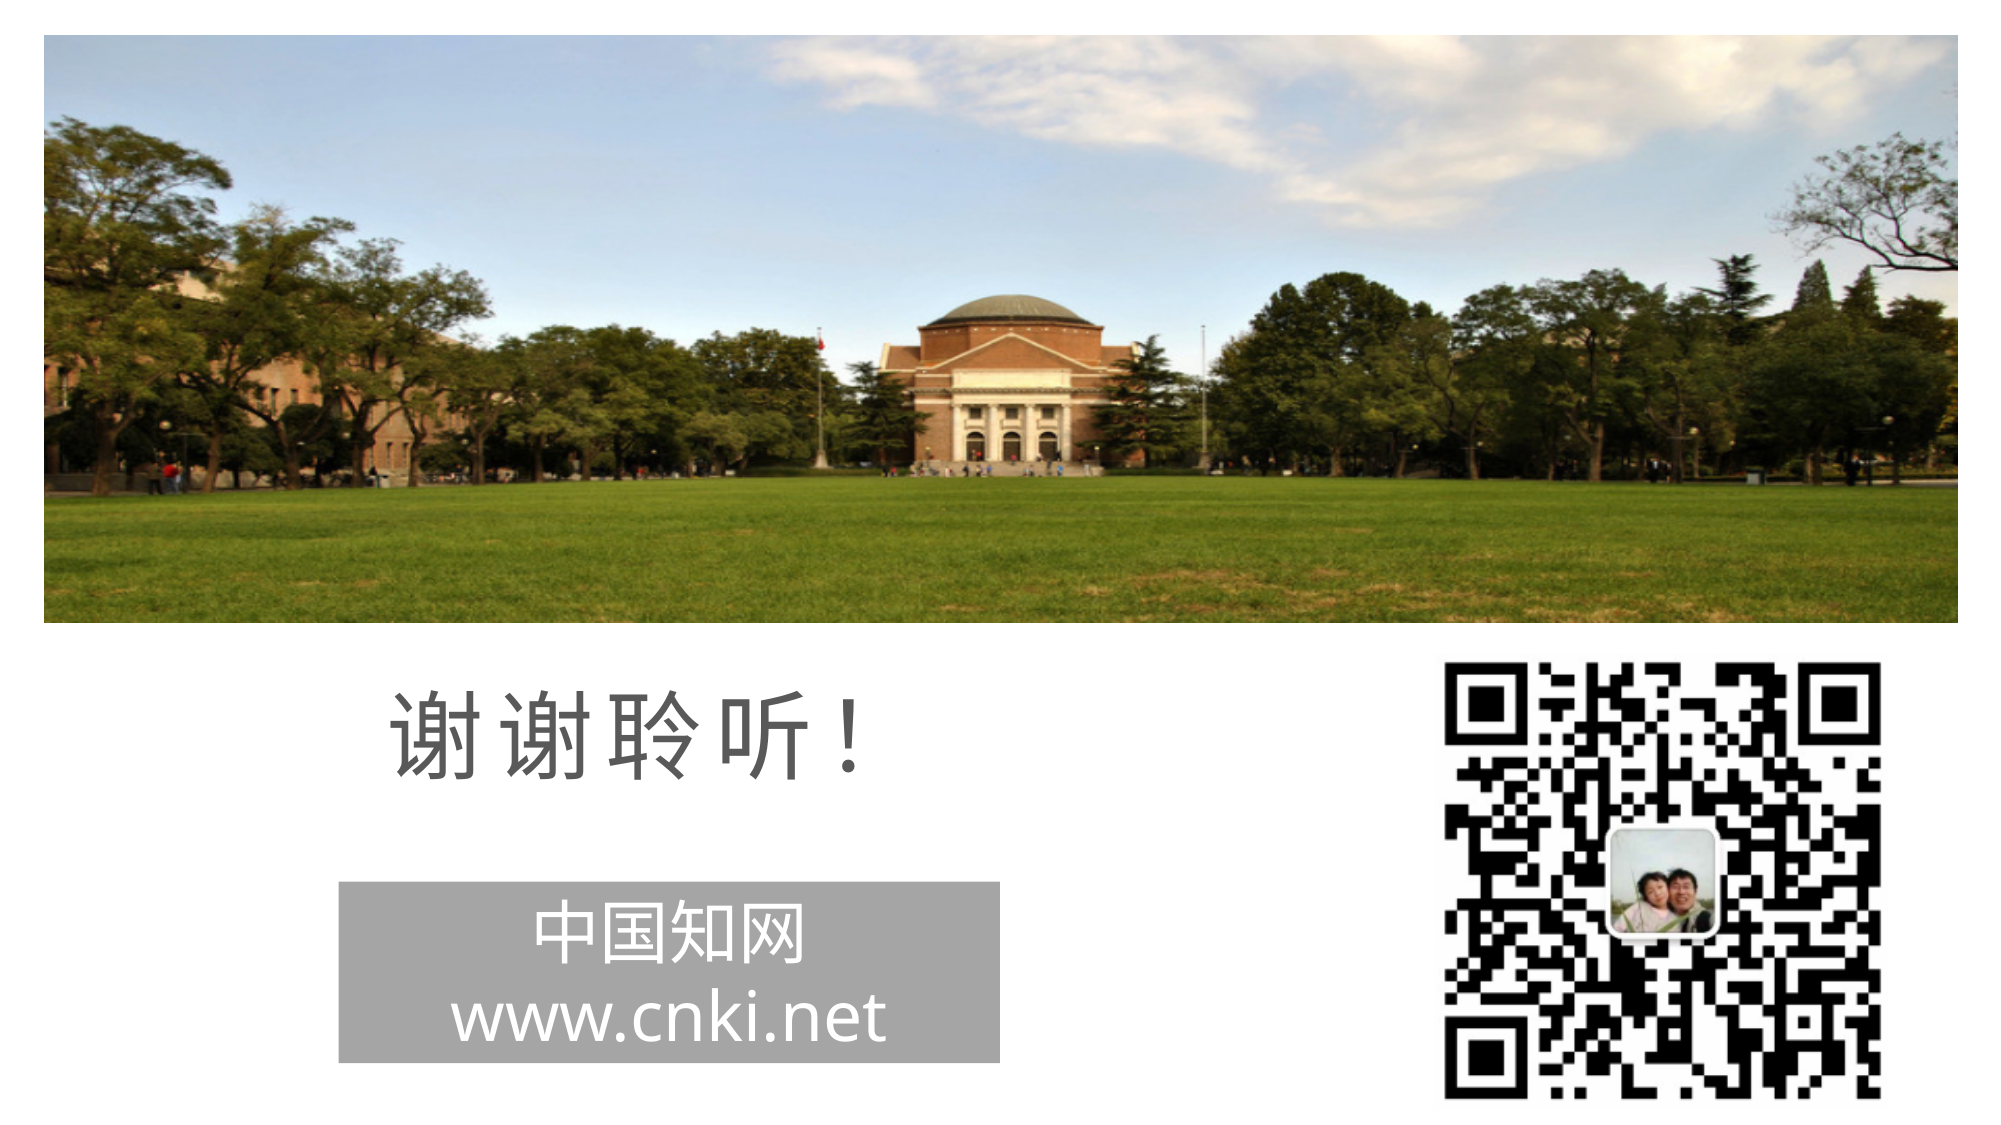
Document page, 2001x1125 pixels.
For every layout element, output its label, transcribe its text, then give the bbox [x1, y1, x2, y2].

text_box 中国知网 www.cnki.net [338, 881, 1000, 1064]
picture [44, 35, 1958, 623]
text_box 谢谢聆听！ [371, 667, 1000, 800]
picture [1434, 653, 1889, 1110]
